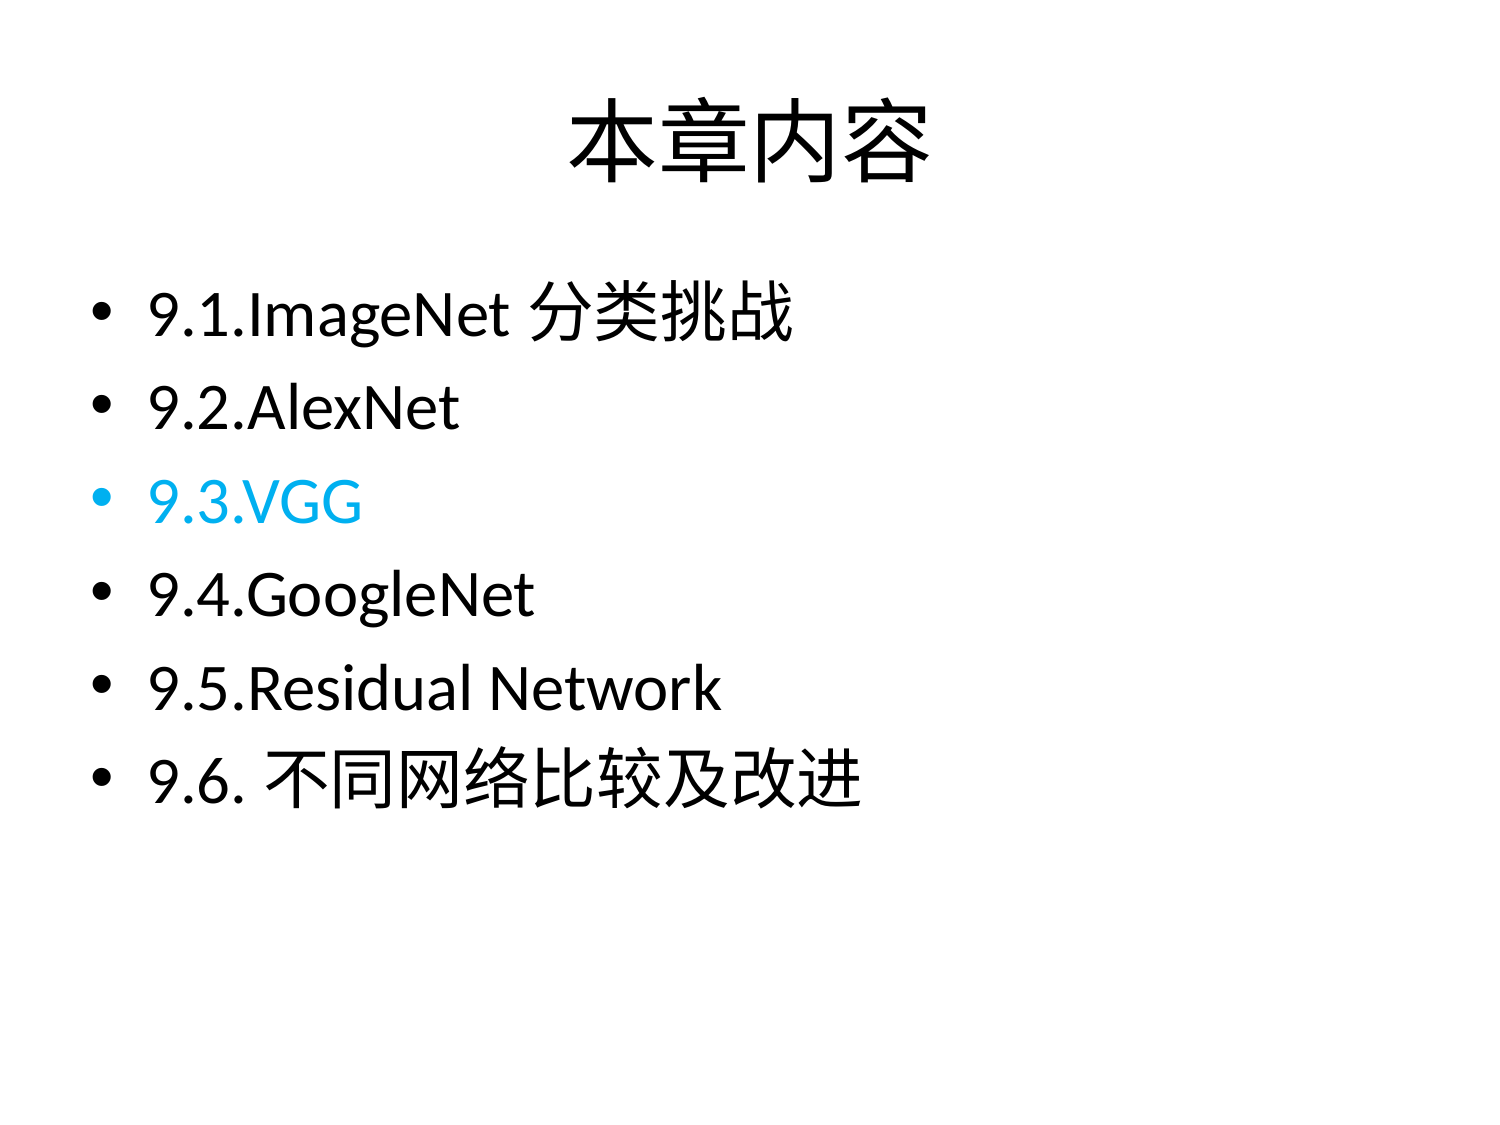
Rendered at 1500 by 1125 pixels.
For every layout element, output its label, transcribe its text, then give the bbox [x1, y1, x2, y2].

list 9.1.ImageNet分类挑战 9.2.AlexNet 9.3.VGG 9.4.GoogleNet 9.5.Residual Network 9.6.不同网络比较及改进 [75, 262, 1425, 1005]
title 本章内容 [75, 45, 1425, 233]
